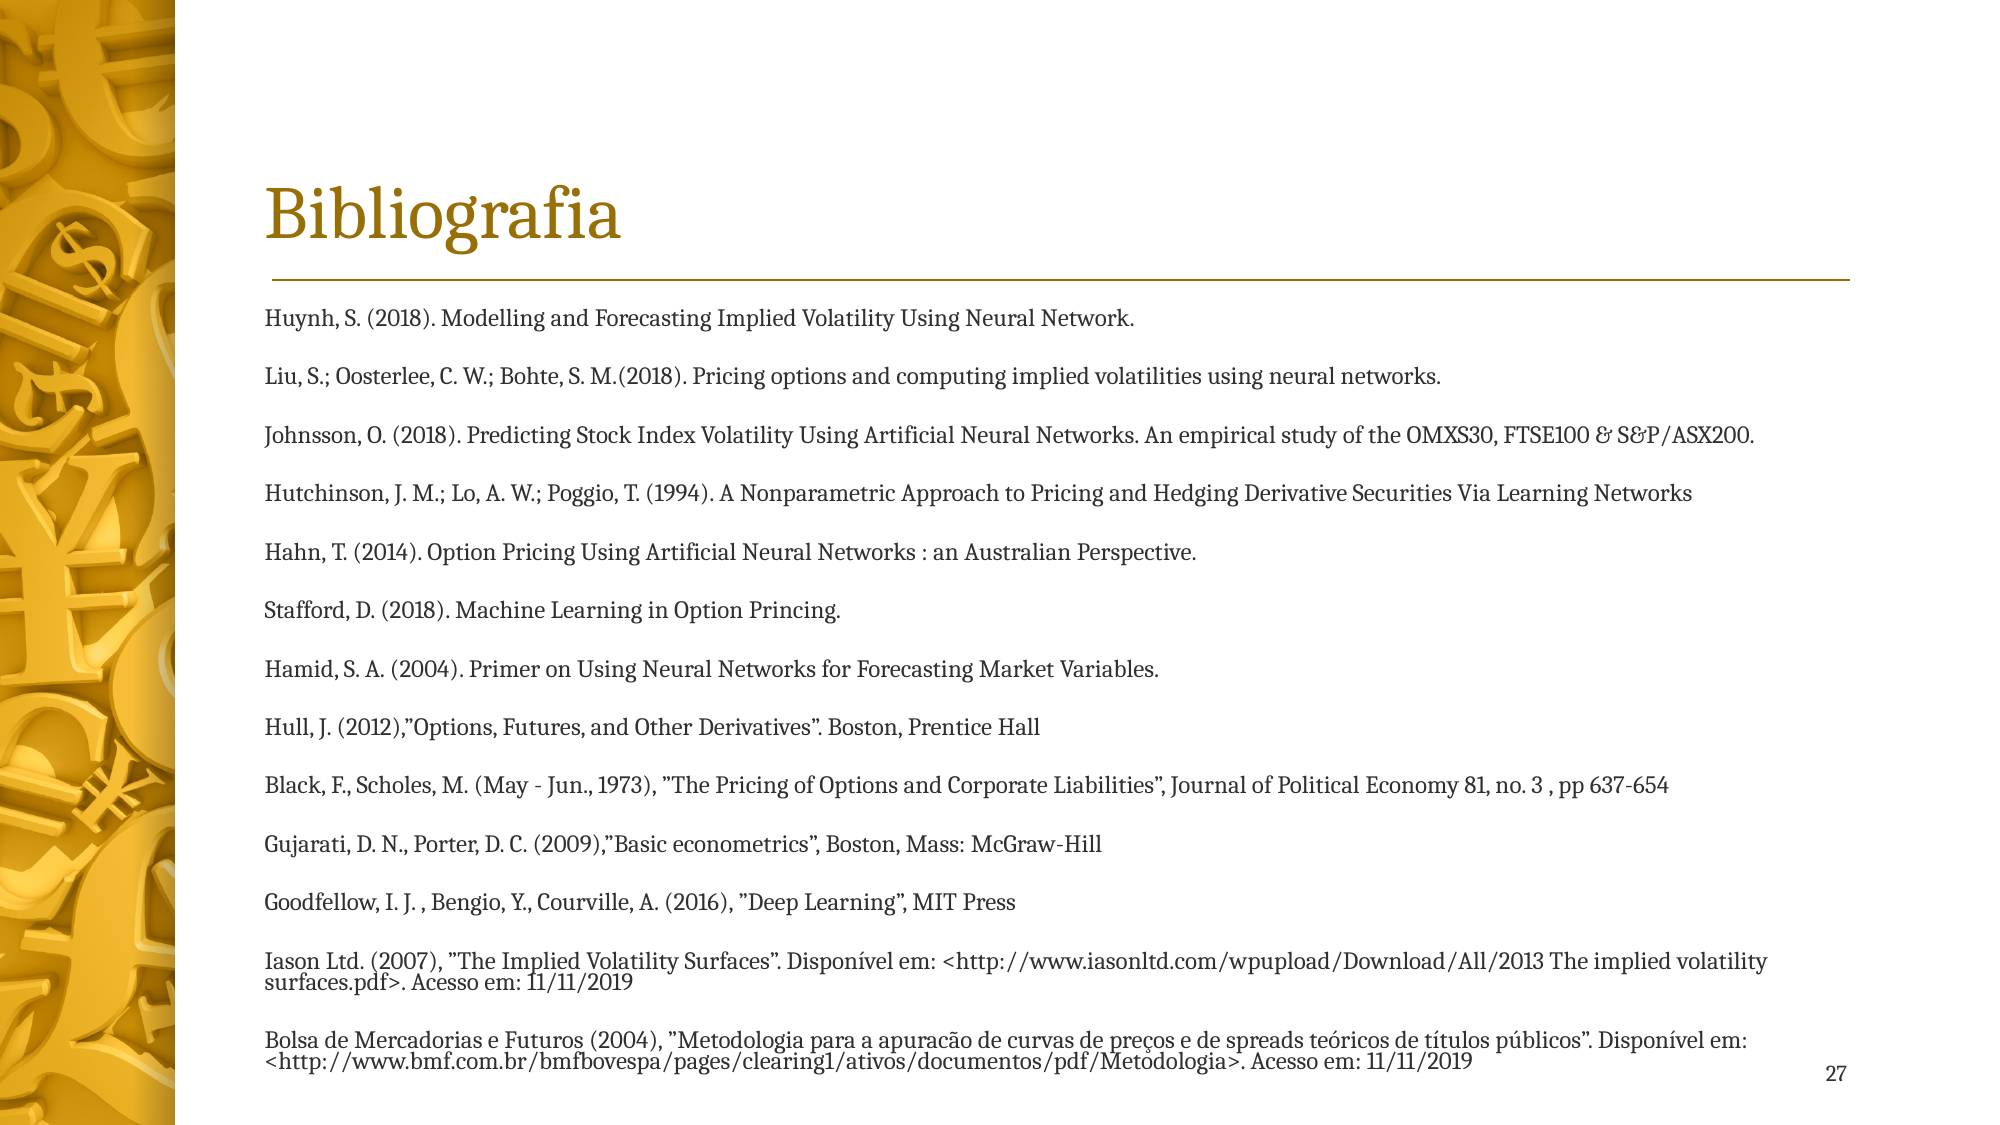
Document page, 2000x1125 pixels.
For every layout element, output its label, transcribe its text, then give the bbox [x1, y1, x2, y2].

title Bibliografia [249, 62, 1863, 263]
picture [0, 0, 175, 1125]
text_box Huynh, S. (2018). Modelling and Forecasting Implied Volatility Using Neural Network. Liu, S.; Oosterlee, C. W.; Bohte, S. M.(2018). Pricing options and computing implied volatilities using neural networks. Johnsson, O. (2018). Predicting Stock Index Volatility Using Artificial Neural Networks. An empirical study of the OMXS30, FTSE100 & S&P/ASX200. Hutchinson, J. M.; Lo, A. W.; Poggio, T. (1994). A Nonparametric Approach to Pricing and Hedging Derivative Securities Via Learning Networks Hahn, T. (2014). Option Pricing Using Artificial Neural Networks : an Australian Perspective. Stafford, D. (2018). Machine Learning in Option Princing. Hamid, S. A. (2004). Primer on Using Neural Networks for Forecasting Market Variables. Hull, J. (2012),”Options, Futures, and Other Derivatives”. Boston, Prentice Hall Black, F., Scholes, M. (May - Jun., 1973), ”The Pricing of Options and Corporate Liabilities”, Journal of Political Economy 81, no. 3 , pp 637-654 Gujarati, D. N., Porter, D. C. (2009),”Basic econometrics”, Boston, Mass: McGraw-Hill Goodfellow, I. J. , Bengio, Y., Courville, A. (2016), ”Deep Learning”, MIT Press Iason Ltd. (2007), ”The Implied Volatility Surfaces”. Disponível em: <http://www.iasonltd.com/wpupload/Download/All/2013 The implied volatility surfaces.pdf>. Acesso em: 11/11/2019 Bolsa de Mercadorias e Futuros (2004), ”Metodologia para a apuracão de curvas de preços e de spreads teóricos de títulos públicos”. Disponível em: <http://www.bmf.com.br/bmfbovespa/pages/clearing1/ativos/documentos/pdf/Metodologia>. Acesso em: 11/11/2019 [249, 302, 1863, 1012]
slide_number 27 [1687, 1050, 1863, 1096]
